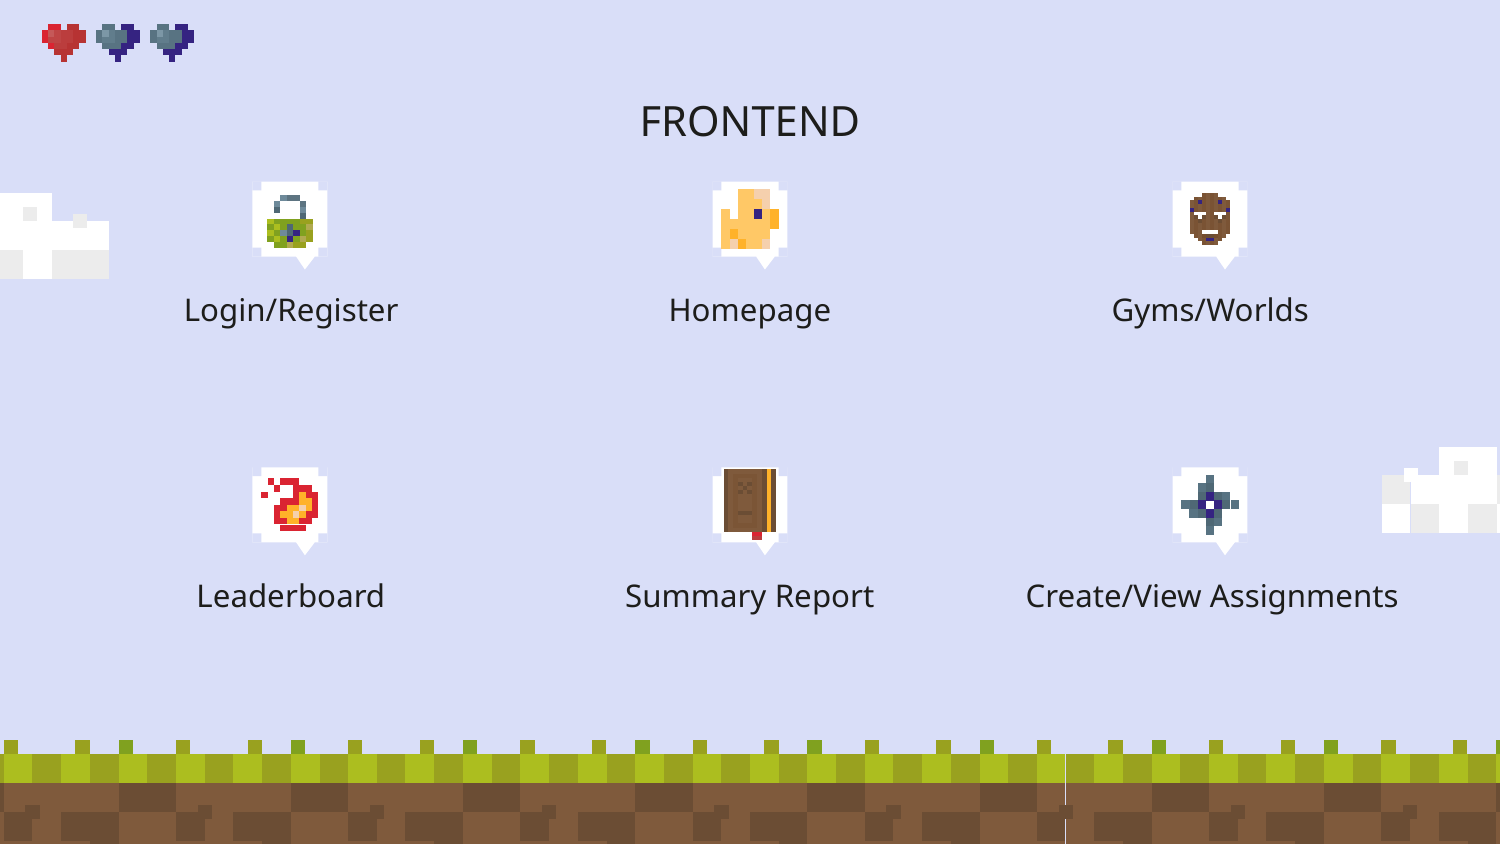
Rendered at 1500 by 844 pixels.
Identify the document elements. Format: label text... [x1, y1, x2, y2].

subtitle Summary Report [578, 557, 922, 633]
subtitle Leaderboard [104, 557, 478, 633]
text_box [712, 466, 788, 543]
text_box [723, 469, 777, 541]
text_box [1181, 474, 1239, 535]
subtitle Login/Register [32, 271, 551, 347]
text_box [261, 478, 319, 532]
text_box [252, 466, 328, 543]
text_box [712, 181, 788, 257]
subtitle Gyms/Worlds [1023, 271, 1398, 347]
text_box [252, 181, 328, 257]
subtitle Homepage [578, 271, 922, 347]
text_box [267, 194, 313, 248]
title FRONTEND [118, 72, 1382, 167]
subtitle Create/View Assignments [1013, 557, 1412, 633]
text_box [721, 188, 779, 250]
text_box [1189, 192, 1230, 246]
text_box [1172, 181, 1248, 257]
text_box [1172, 466, 1248, 543]
